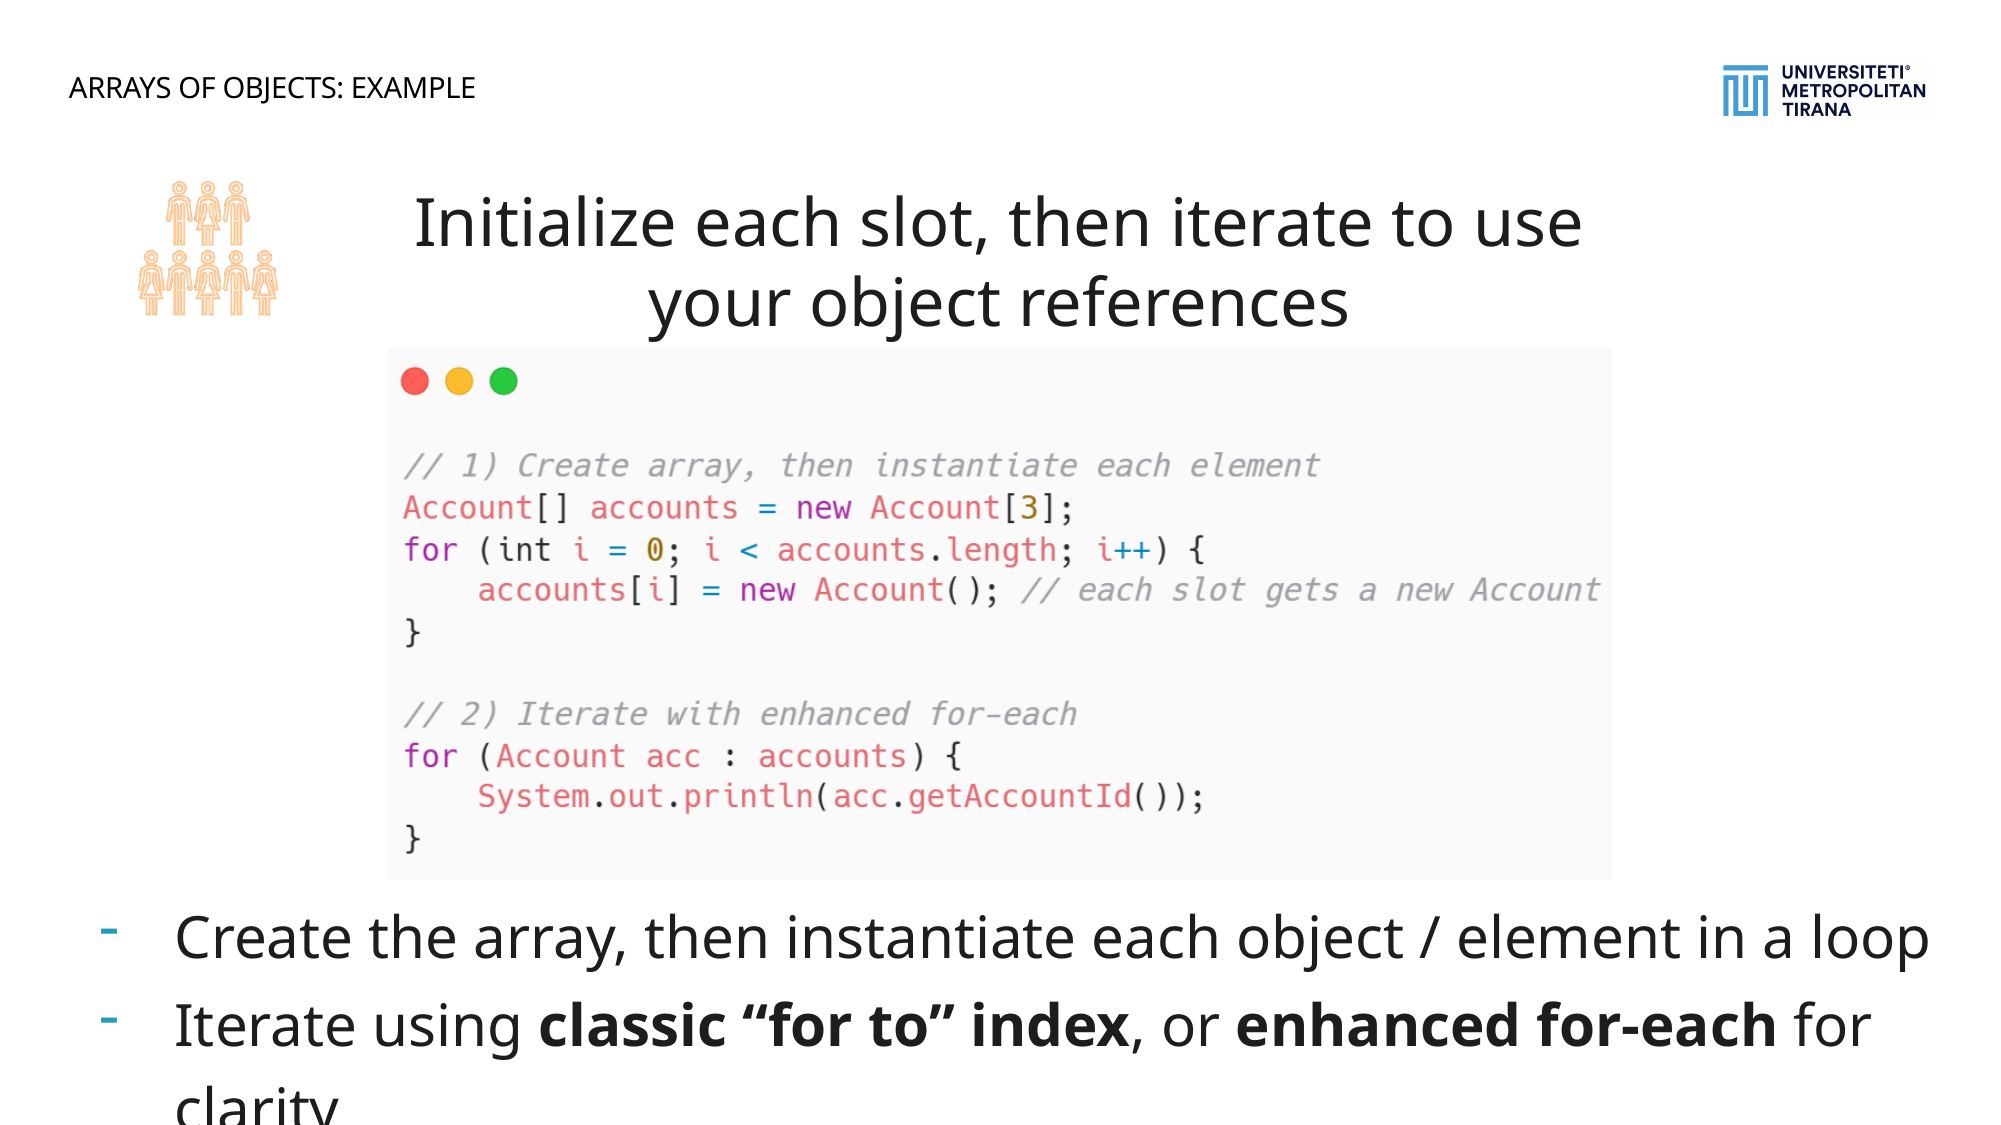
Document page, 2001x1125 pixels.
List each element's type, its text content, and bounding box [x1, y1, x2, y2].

picture [387, 347, 1613, 880]
list Create the array, then instantiate each object / element in a loop Iterate using classic “for to” index, or enhanced for-each for clarity [99, 886, 2000, 1106]
text_box Initialize each slot, then iterate to use your object references [328, 172, 1672, 348]
list Arrays of objects: example [69, 55, 1931, 120]
picture [132, 172, 283, 323]
picture [1721, 60, 1931, 120]
